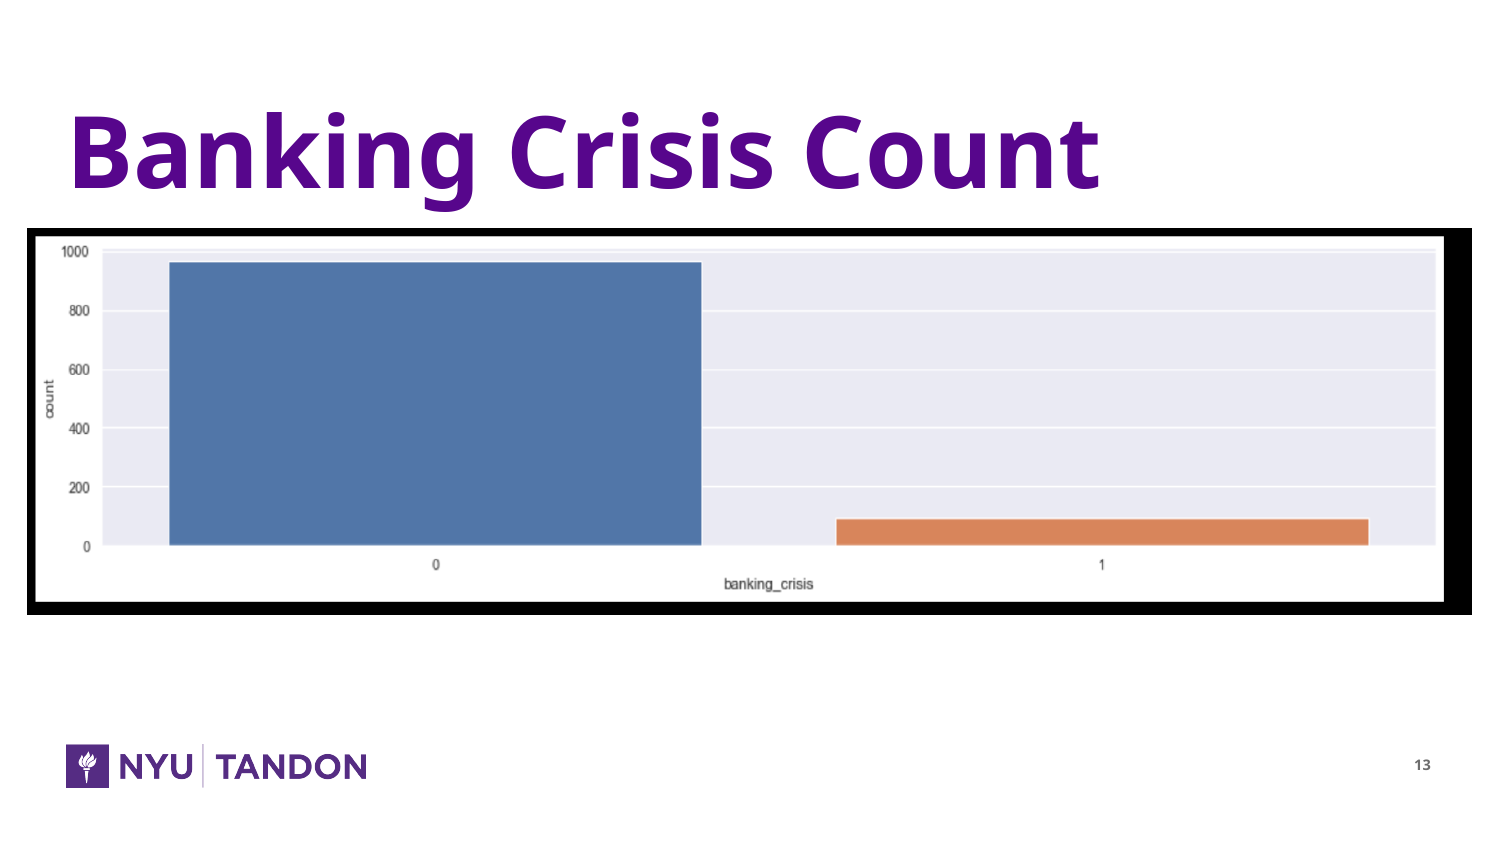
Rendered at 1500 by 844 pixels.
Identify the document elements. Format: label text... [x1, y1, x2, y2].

picture [27, 228, 1473, 615]
title Banking Crisis Count [51, 96, 1126, 205]
picture [66, 744, 366, 788]
